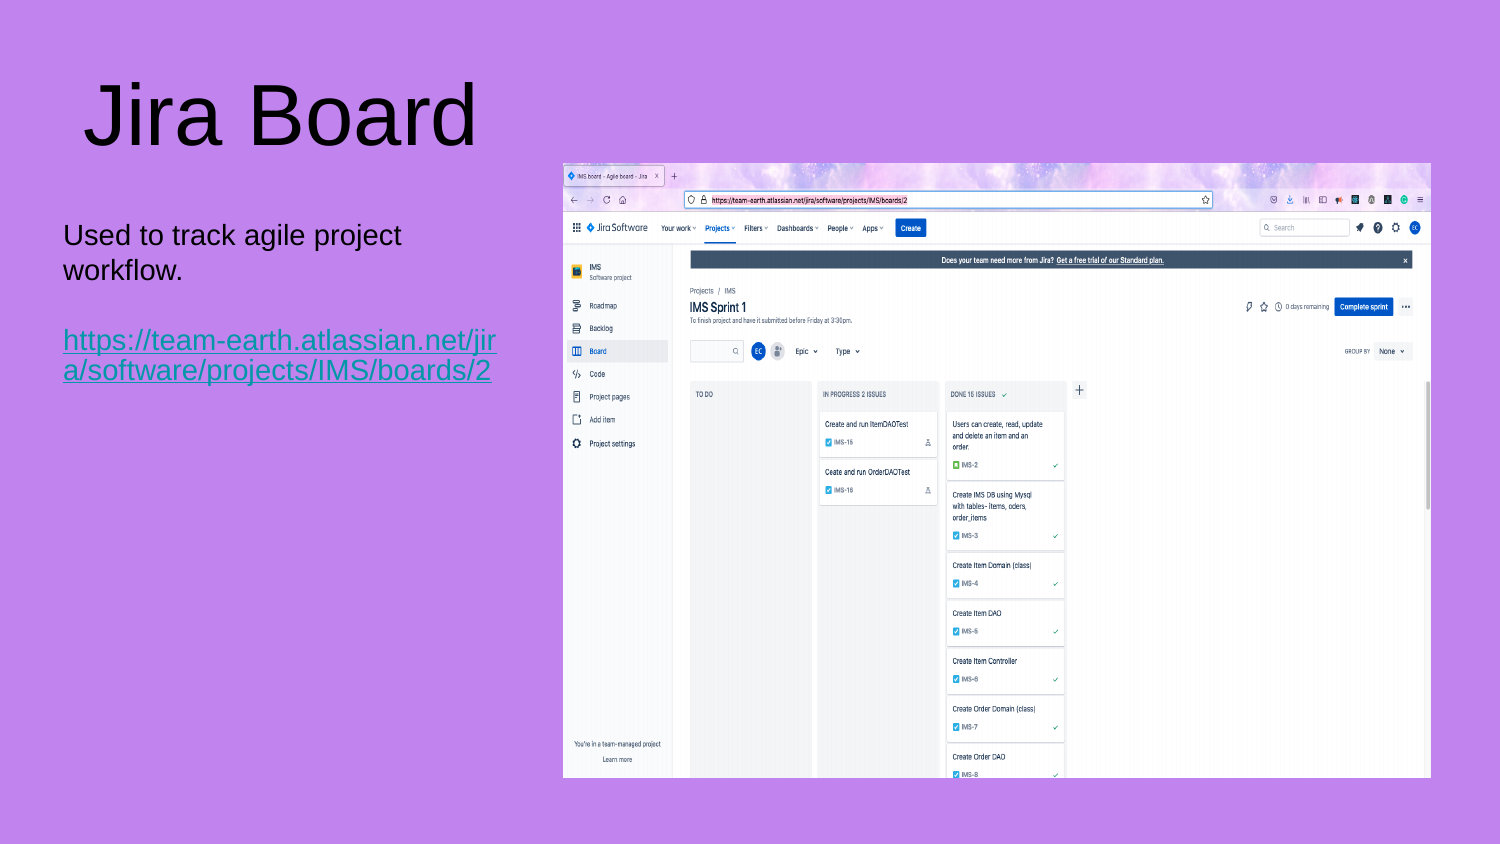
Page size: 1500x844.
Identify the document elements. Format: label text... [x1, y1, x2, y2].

title Jira Board [68, 51, 523, 181]
text_box Used to track agile project workflow. https://team-earth.atlassian.net/jira/software/projects/IMS/boards/2 [48, 201, 523, 372]
picture [563, 163, 1431, 778]
